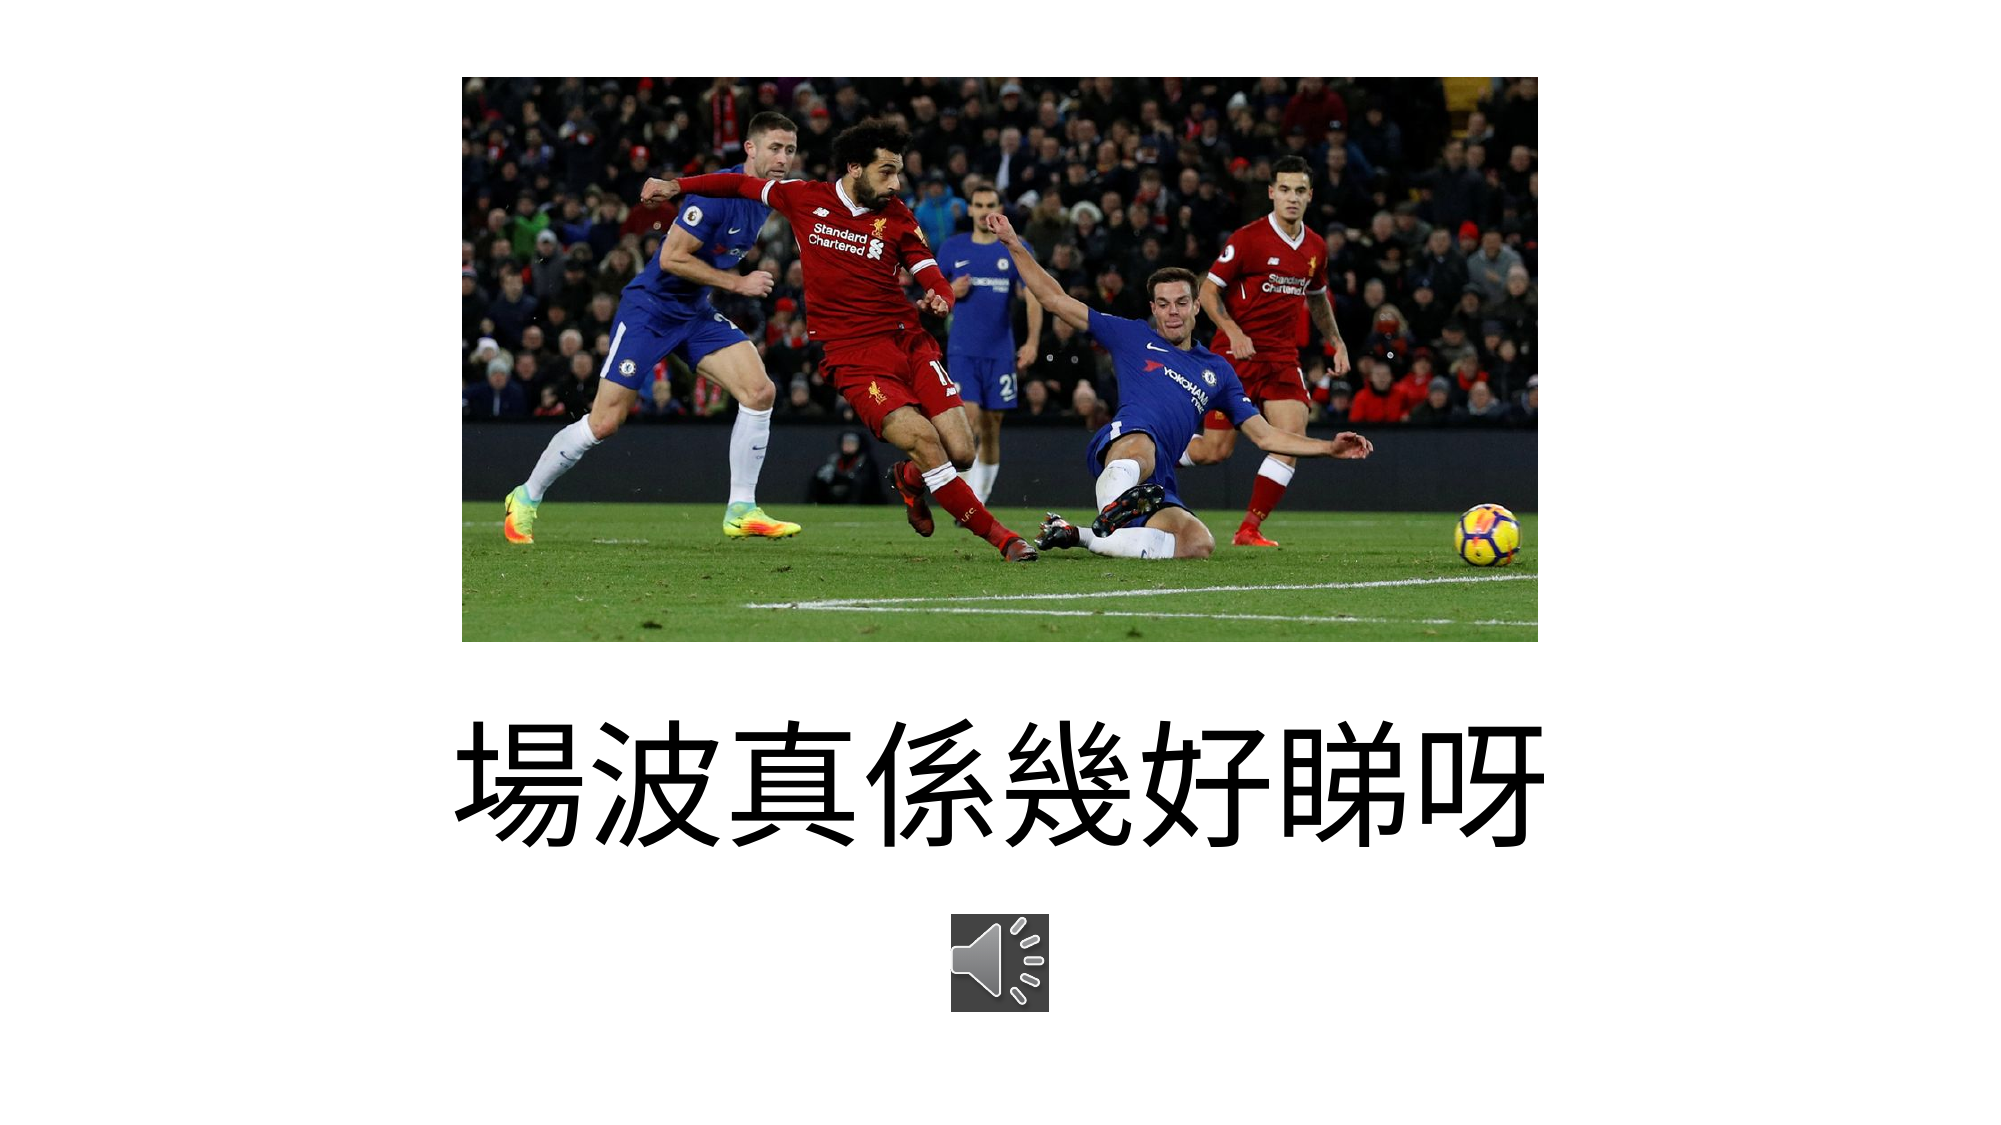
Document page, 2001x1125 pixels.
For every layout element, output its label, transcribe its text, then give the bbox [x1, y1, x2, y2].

picture [462, 77, 1538, 643]
picture [949, 913, 1050, 1014]
list 場波真係幾好睇呀 [137, 709, 1863, 1014]
